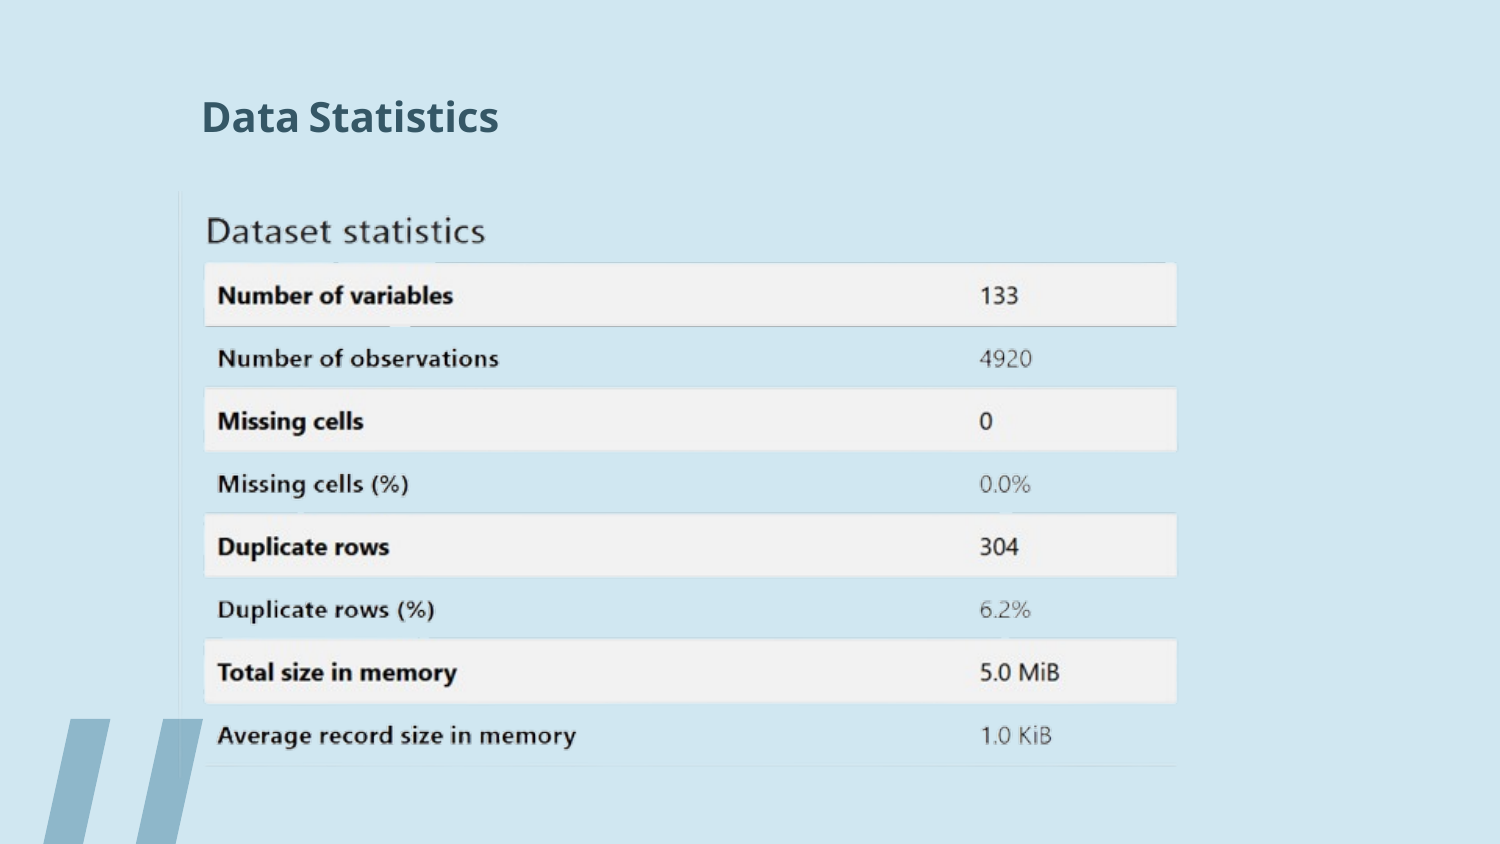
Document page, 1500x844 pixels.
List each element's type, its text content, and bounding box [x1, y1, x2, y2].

text_box Data Statistics [186, 83, 729, 148]
picture [165, 190, 1197, 782]
